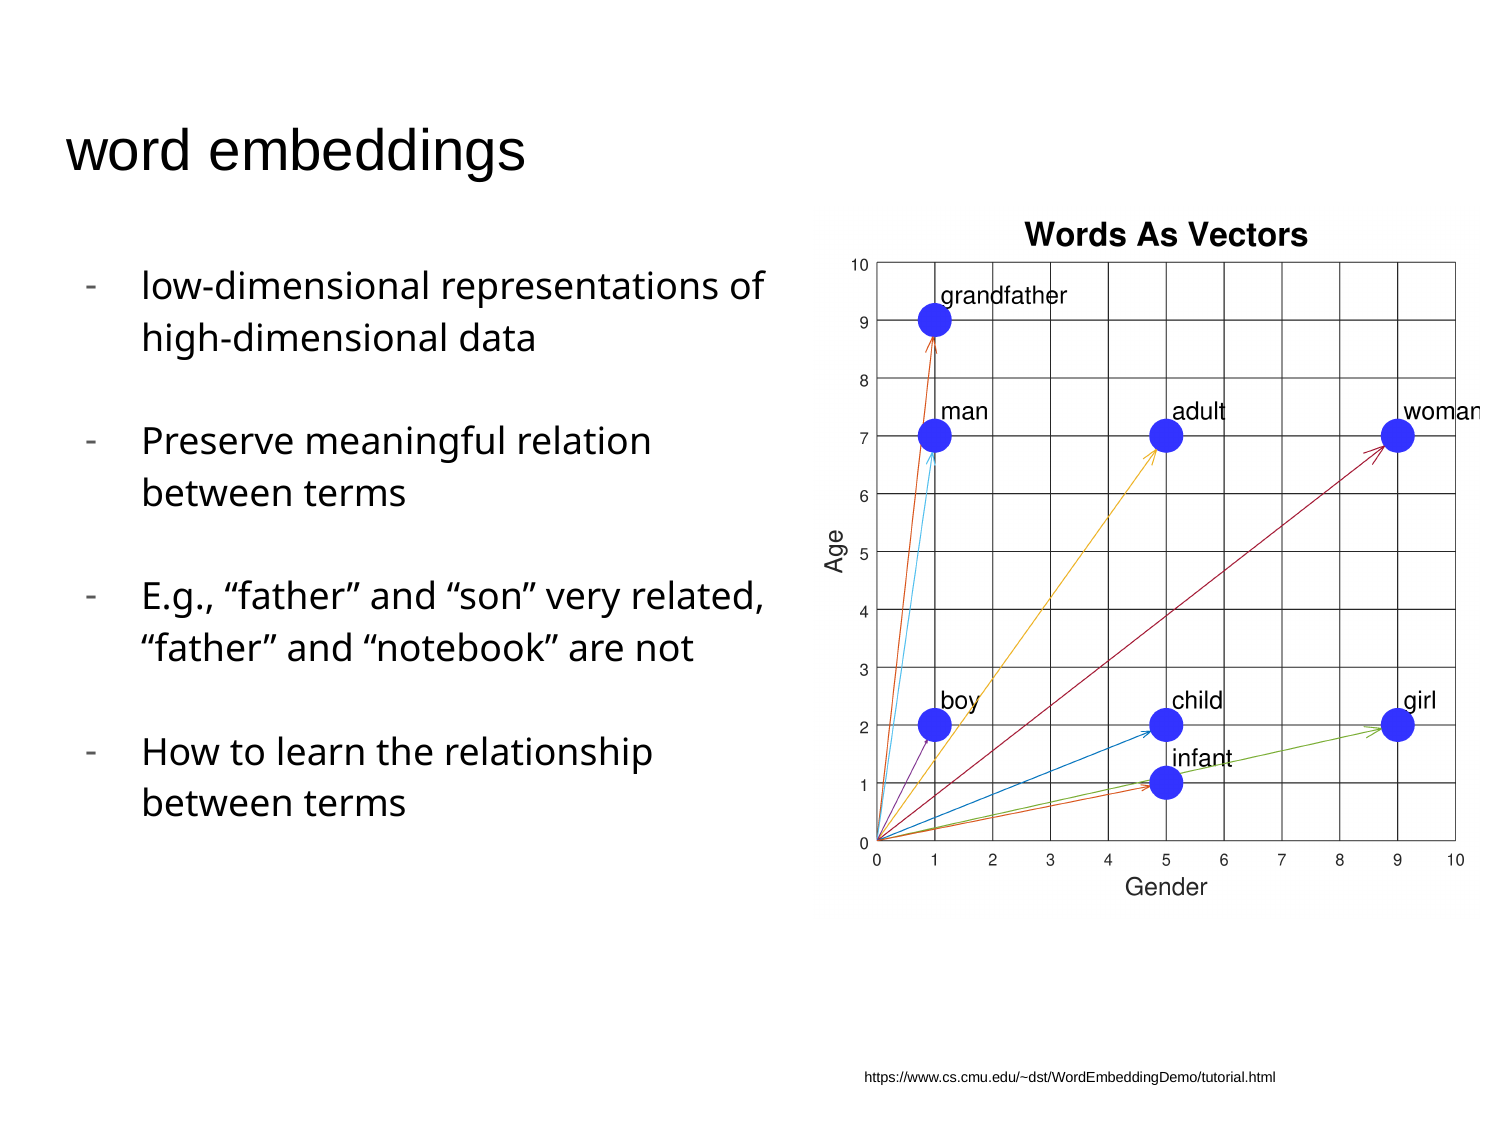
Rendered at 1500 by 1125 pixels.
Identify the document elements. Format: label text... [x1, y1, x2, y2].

list low-dimensional representations of high-dimensional data Preserve meaningful relation between terms E.g., “father” and “son” very related, “father” and “notebook” are not How to learn the relationship between terms [51, 240, 802, 979]
text_box https://www.cs.cmu.edu/~dst/WordEmbeddingDemo/tutorial.html [849, 1059, 1500, 1095]
title word embeddings [51, 97, 1449, 223]
picture [813, 205, 1481, 919]
